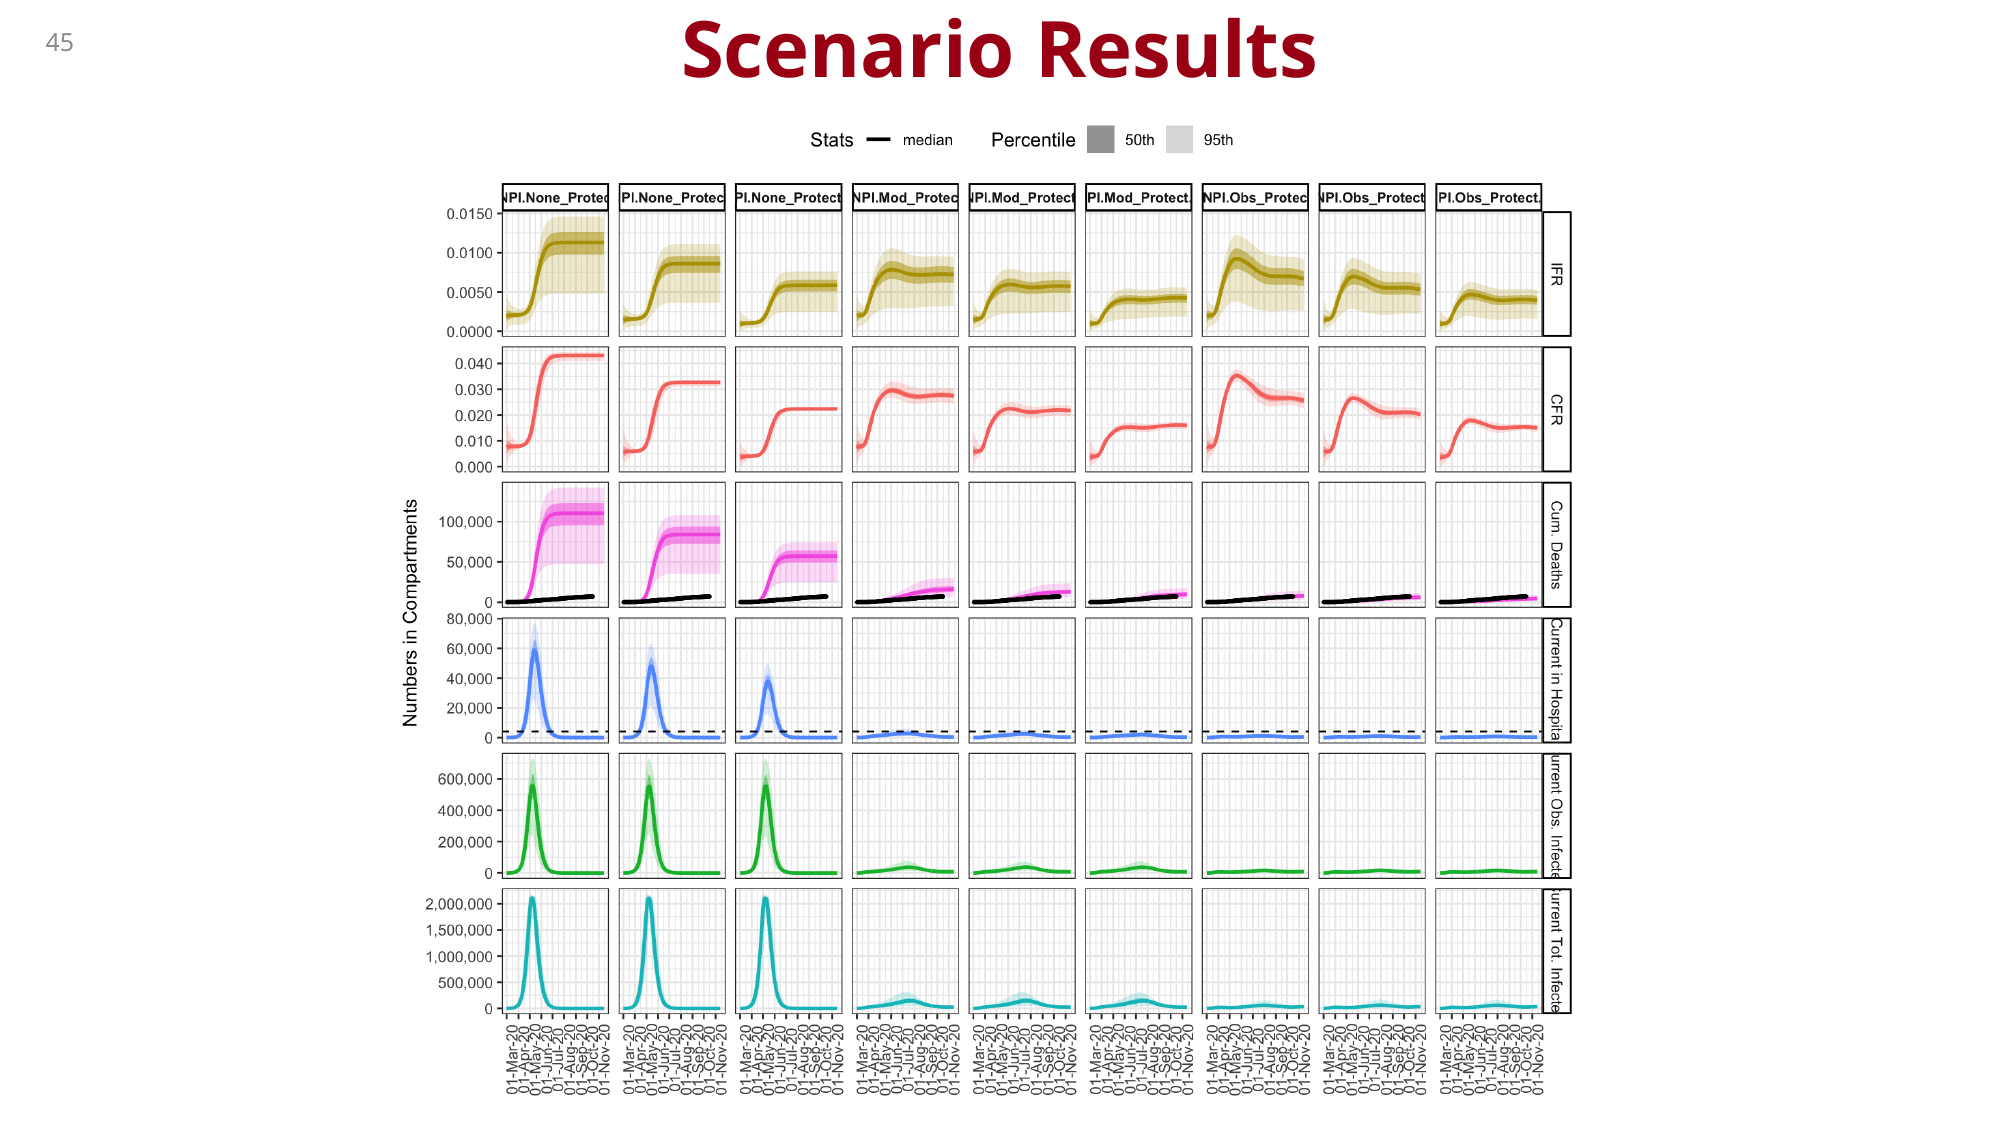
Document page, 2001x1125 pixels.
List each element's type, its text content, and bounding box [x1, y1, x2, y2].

picture [392, 105, 1581, 1105]
title Scenario Results [0, 0, 2000, 106]
slide_number 45 [0, 0, 120, 87]
